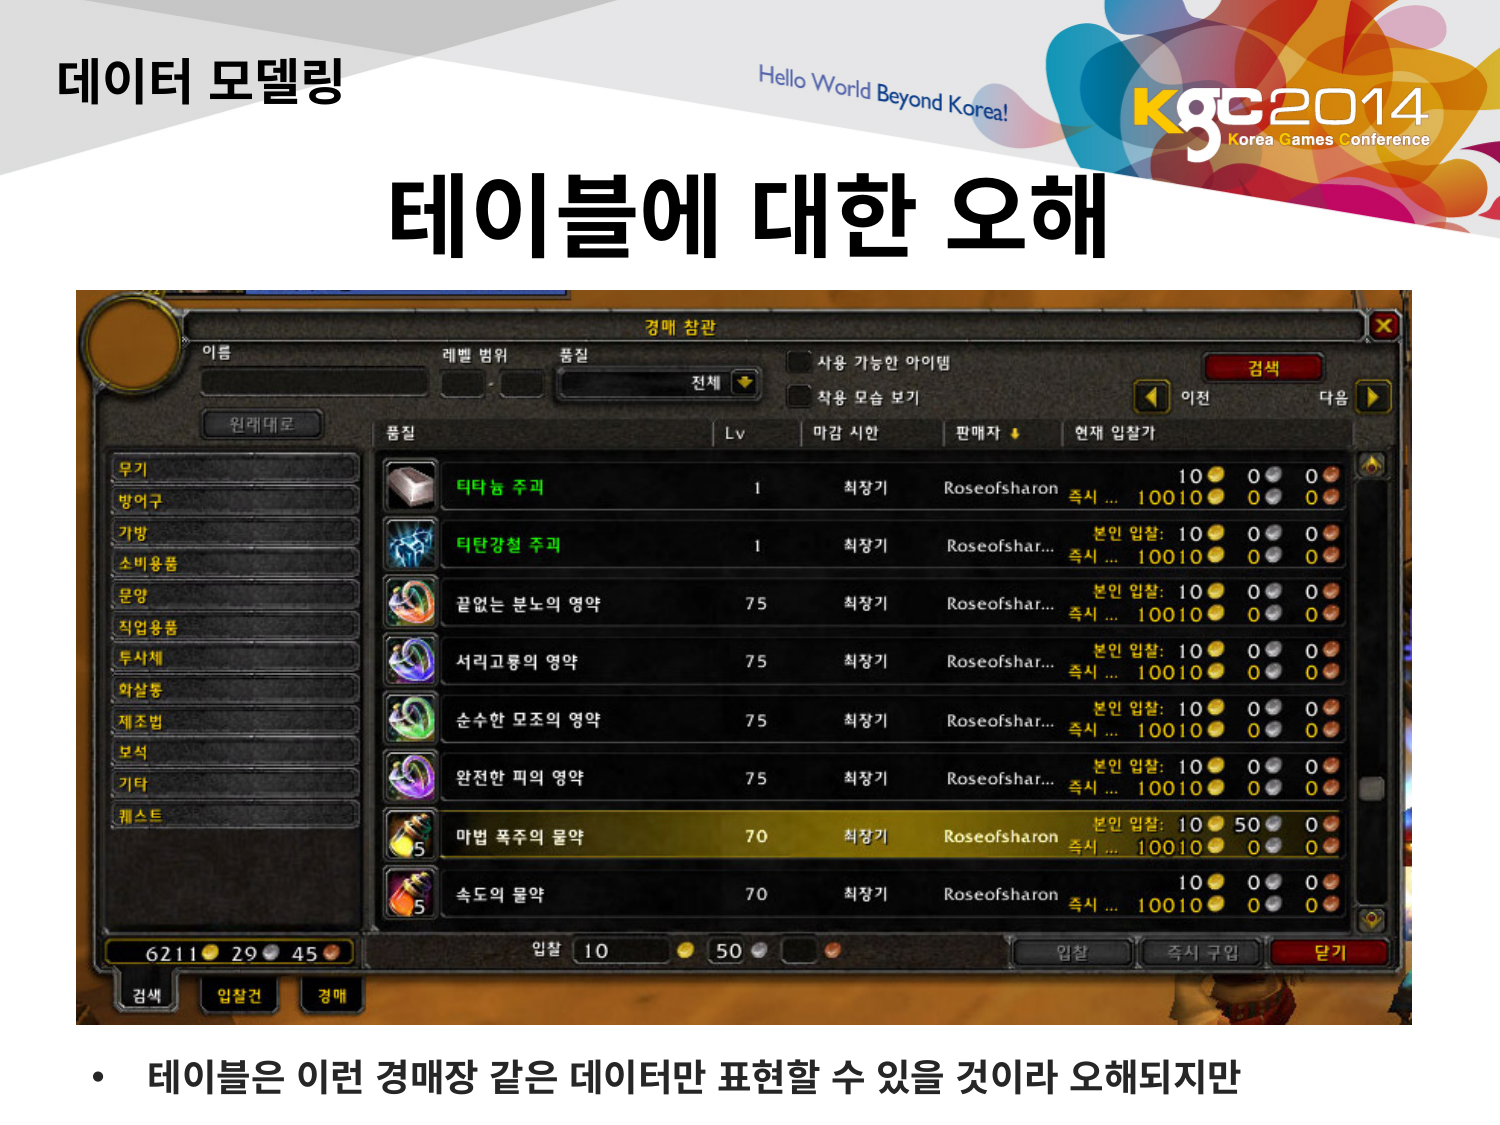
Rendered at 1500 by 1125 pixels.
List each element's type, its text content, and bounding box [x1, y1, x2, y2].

picture [0, 290, 1500, 1125]
list 테이블은 이런 경매장 같은 데이터만 표현할 수 있을 것이라 오해되지만 [76, 1046, 1424, 1106]
title 테이블에 대한 오해 [0, 125, 1500, 303]
list 데이터 모델링 [41, 42, 727, 126]
picture [0, 0, 1500, 125]
